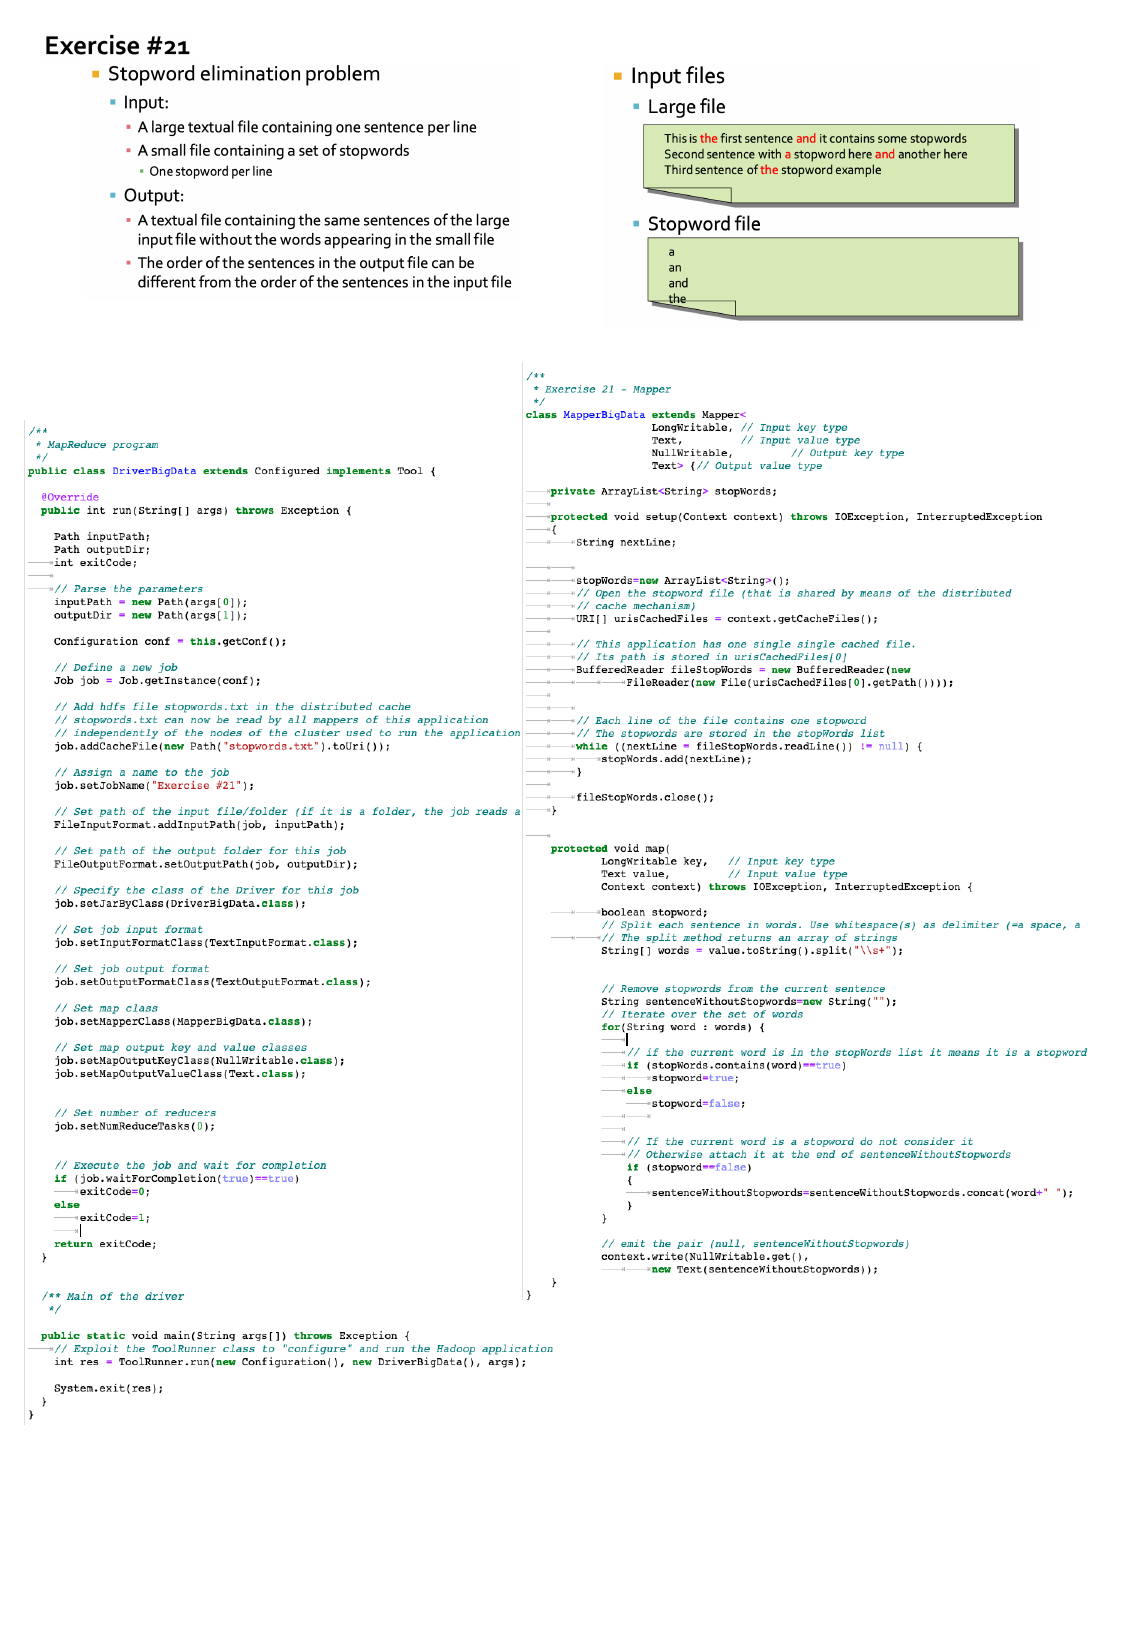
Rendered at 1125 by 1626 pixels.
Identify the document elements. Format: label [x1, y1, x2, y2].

picture [23, 362, 1088, 1425]
picture [39, 33, 521, 300]
picture [603, 61, 1043, 329]
